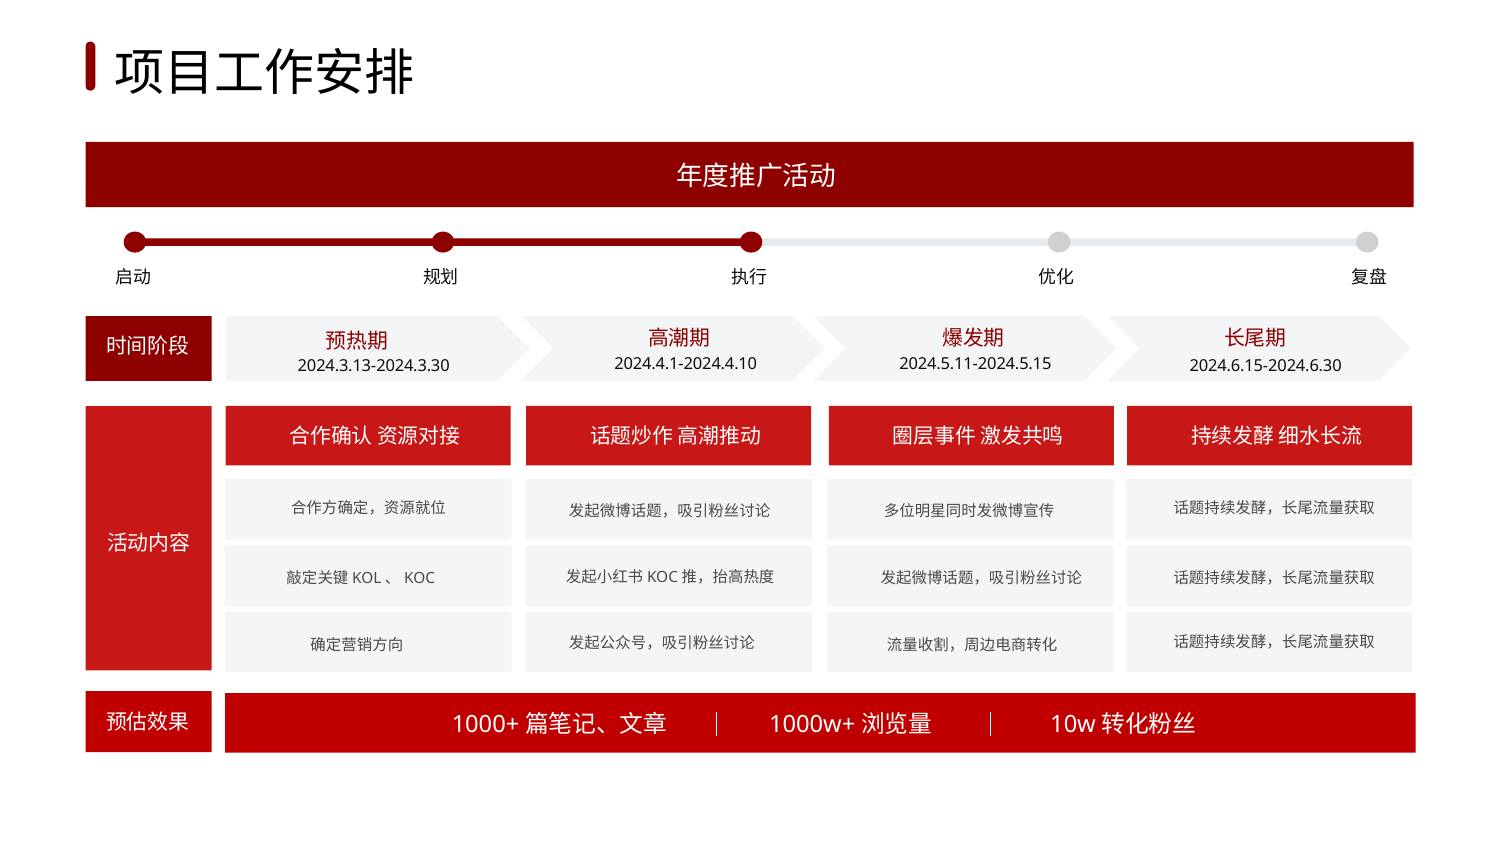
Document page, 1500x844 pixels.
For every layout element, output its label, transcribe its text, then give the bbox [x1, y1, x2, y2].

text_box [84, 315, 213, 382]
text_box [525, 405, 812, 467]
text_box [525, 479, 813, 672]
text_box 话题炒作 高潮推动 [550, 417, 800, 454]
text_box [104, 231, 1413, 294]
text_box 1000w+浏览量 [744, 703, 957, 743]
text_box 活动内容 [88, 524, 210, 560]
text_box [84, 690, 213, 753]
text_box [225, 316, 1412, 381]
text_box 1000+篇笔记、文章 [428, 703, 692, 743]
text_box 年度推广活动 [632, 153, 881, 196]
text_box 10w转化粉丝 [1017, 703, 1230, 743]
text_box 圈层事件 激发共鸣 [853, 417, 1103, 454]
text_box [1126, 405, 1413, 467]
text_box [84, 40, 97, 92]
text_box 时间阶段 [95, 327, 201, 363]
text_box [224, 692, 1417, 754]
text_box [1126, 479, 1413, 672]
text_box [225, 405, 512, 467]
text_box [827, 479, 1114, 672]
text_box [84, 141, 1415, 208]
text_box [84, 405, 213, 671]
text_box 预估效果 [95, 703, 201, 739]
text_box 持续发酵 细水长流 [1152, 417, 1401, 454]
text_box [224, 479, 512, 672]
text_box 项目工作安排 [100, 32, 430, 108]
text_box [828, 405, 1115, 467]
text_box 合作确认 资源对接 [250, 417, 500, 454]
